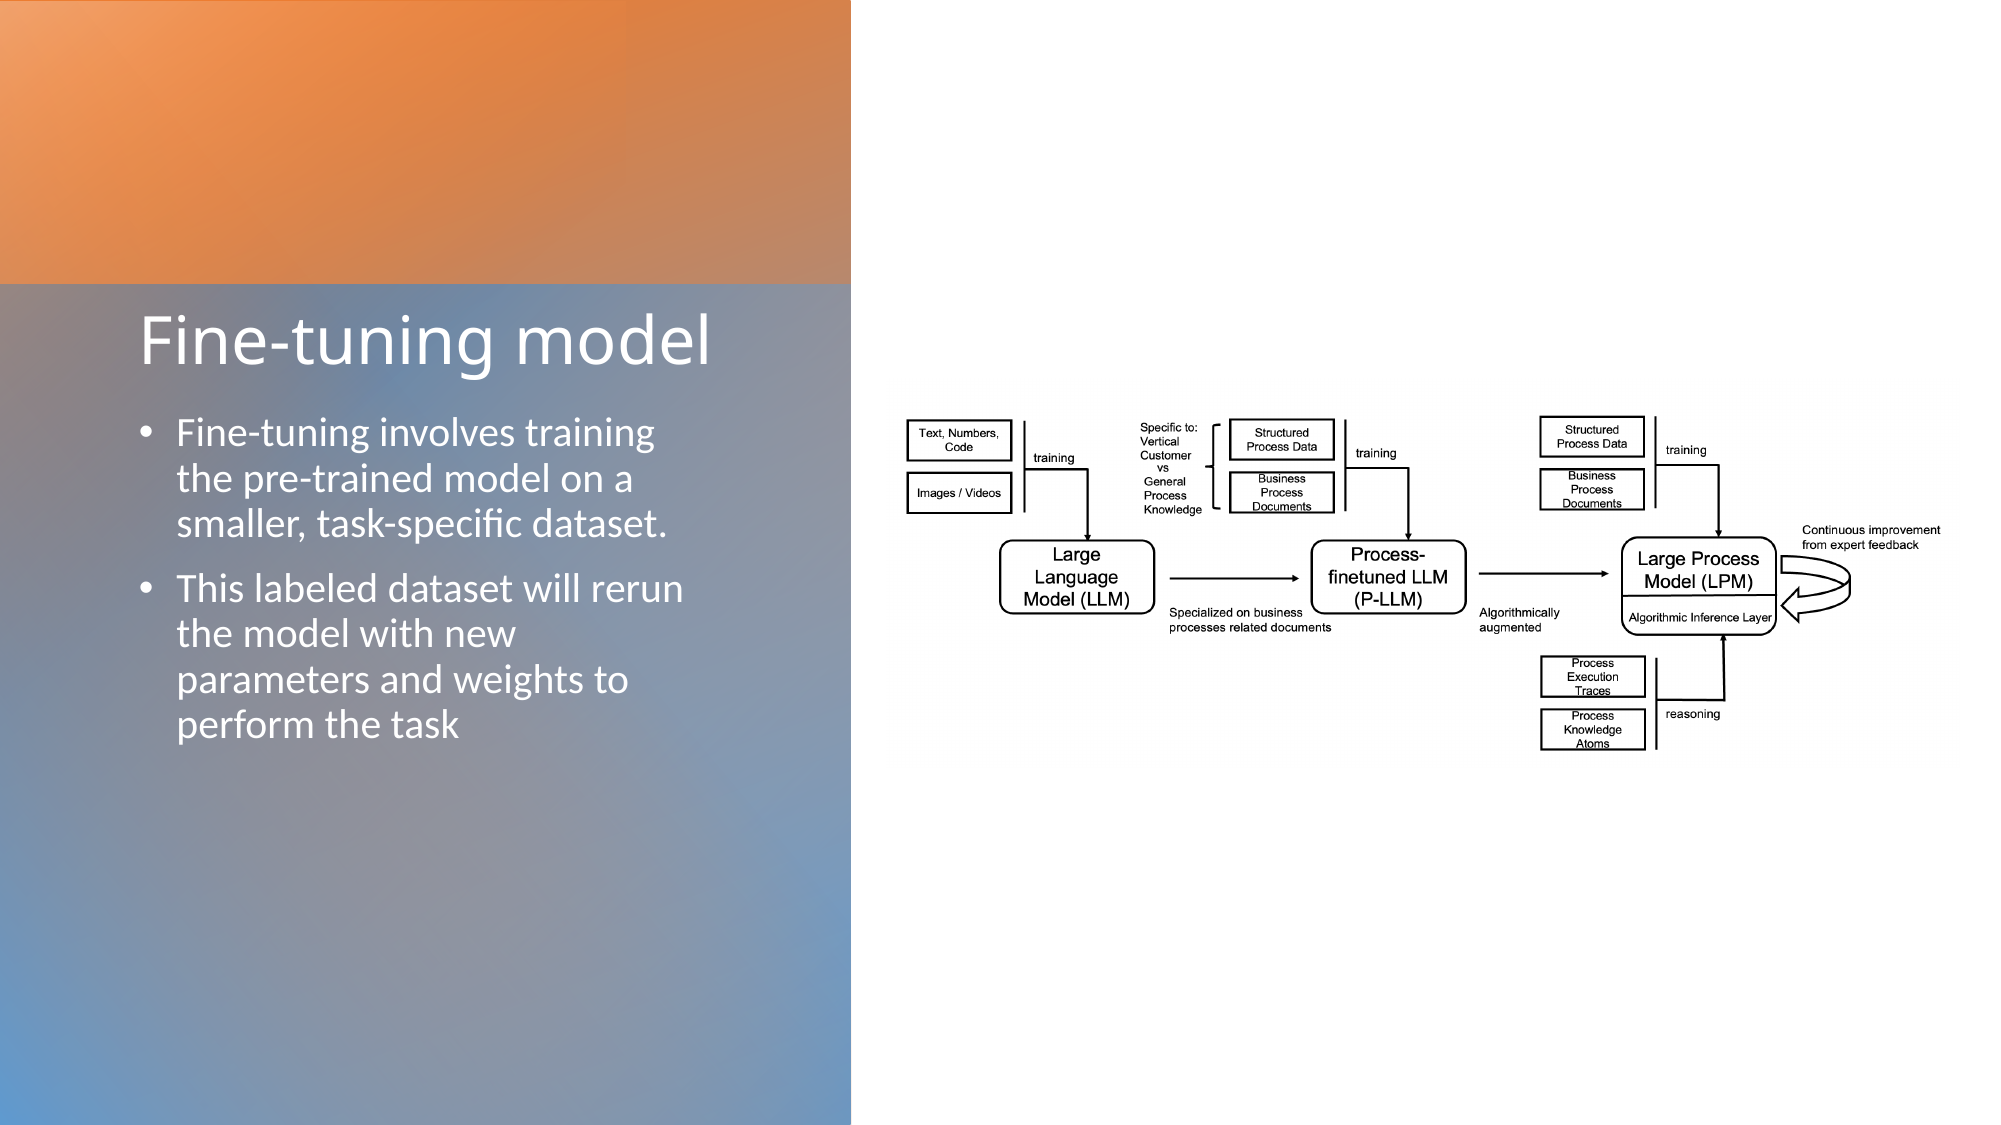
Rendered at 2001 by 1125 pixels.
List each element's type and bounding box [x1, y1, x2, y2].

text_box [0, 0, 853, 1125]
picture [885, 378, 1960, 768]
